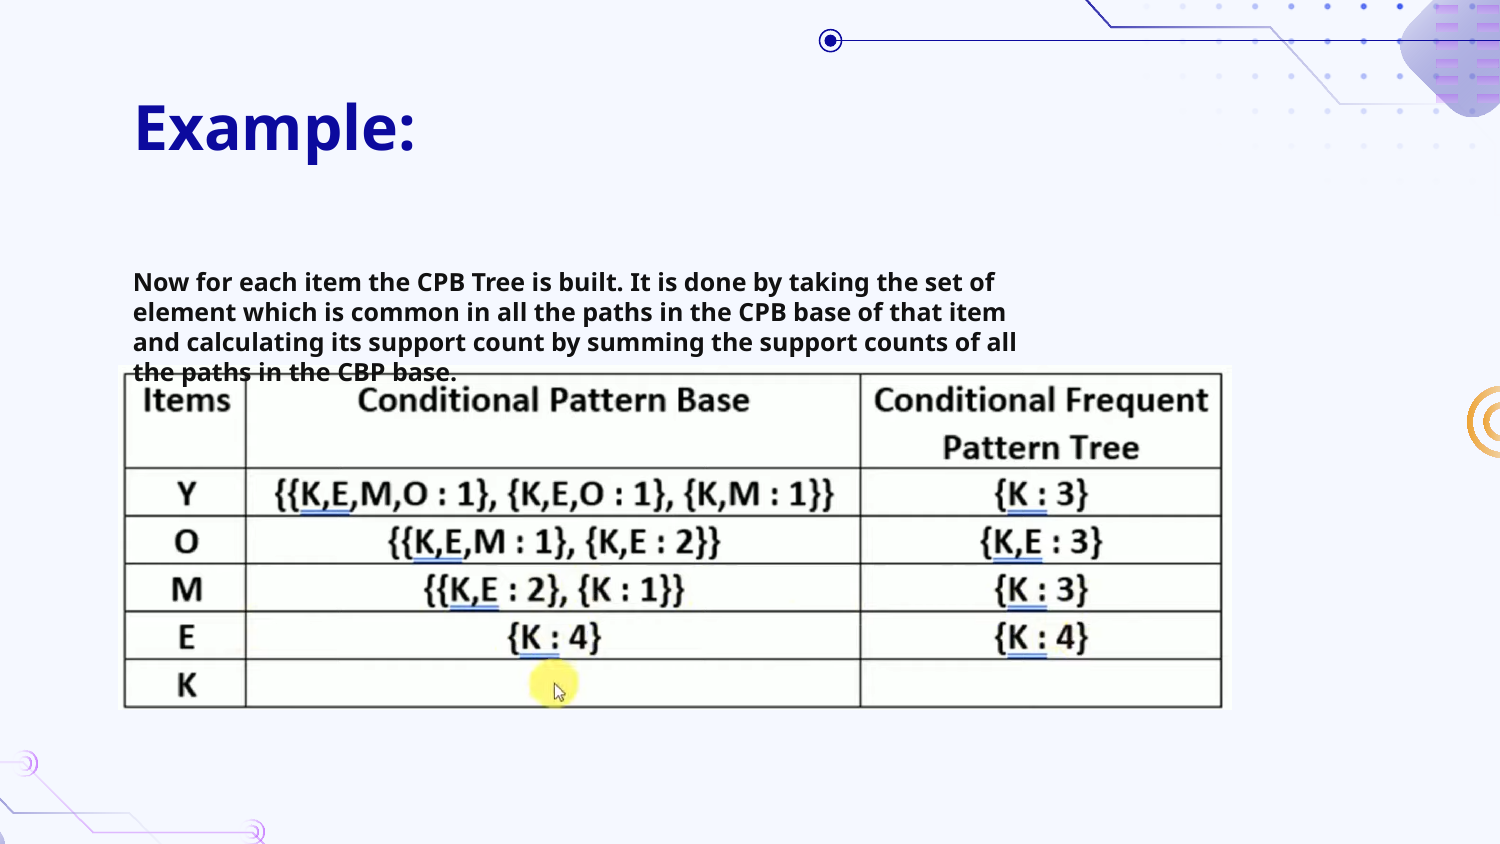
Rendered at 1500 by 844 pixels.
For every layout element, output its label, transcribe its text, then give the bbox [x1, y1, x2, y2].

picture [117, 365, 1233, 711]
text_box Now for each item the CPB Tree is built. It is done by taking the set of element which is common in all the paths in the CPB base of that item and calculating its support count by summing the support counts of all the paths in the CBP base. [118, 259, 1063, 364]
picture [1118, 41, 1500, 185]
picture [1118, 0, 1432, 40]
title Example: [118, 72, 1382, 167]
